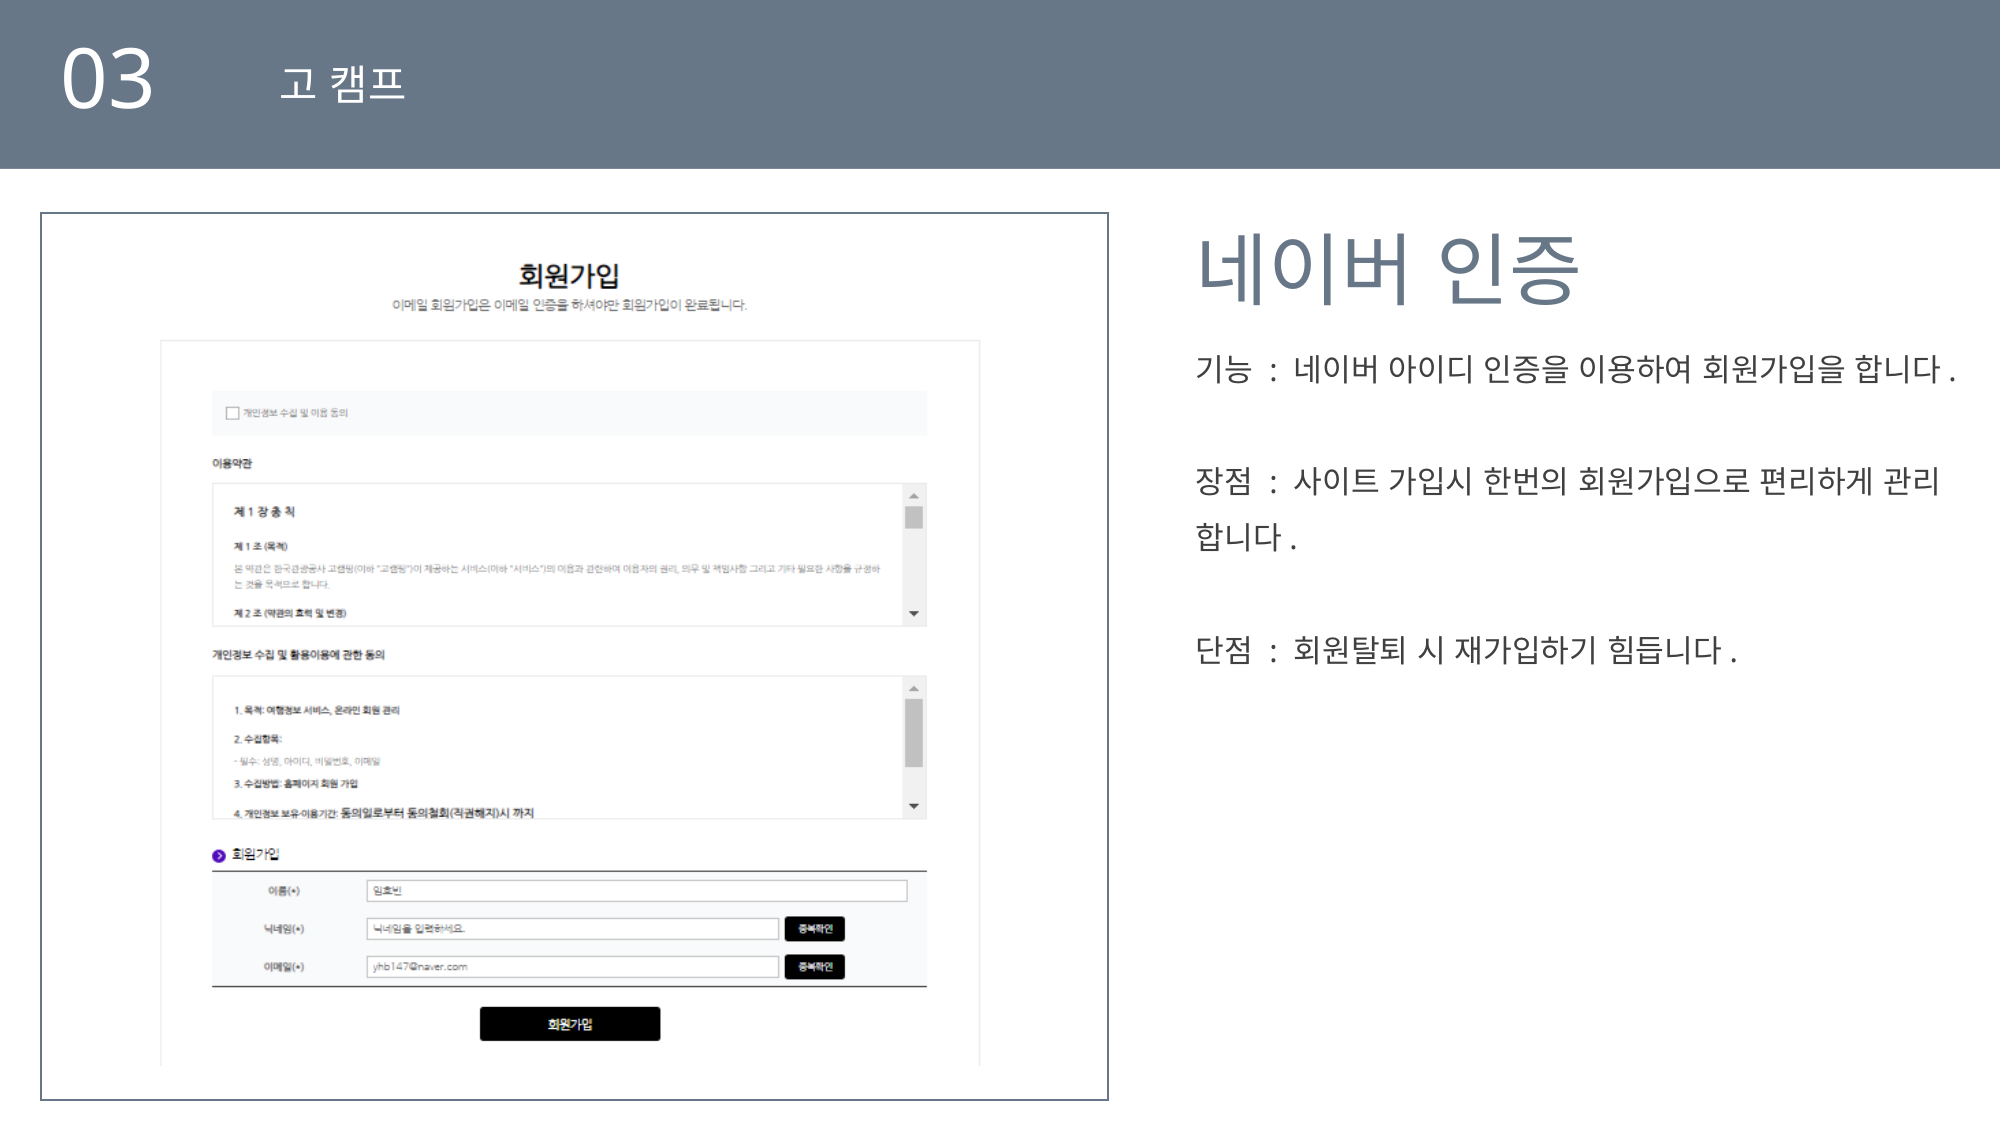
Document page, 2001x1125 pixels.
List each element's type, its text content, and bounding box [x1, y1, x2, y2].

text_box 네이버 인증 [1180, 213, 1598, 323]
picture [159, 247, 990, 1066]
text_box [0, 0, 2000, 170]
text_box 고 캠프 [264, 51, 422, 117]
text_box 03 [45, 17, 171, 133]
text_box [40, 212, 1109, 1101]
text_box 기능 : 네이버 아이디 인증을 이용하여 회원가입을 합니다. 장점 : 사이트 가입시 한번의 회원가입으로 편리하게 관리 합니다. 단점 : 회원탈퇴 시 재가입하기 힘듭니다. [1180, 324, 1972, 676]
